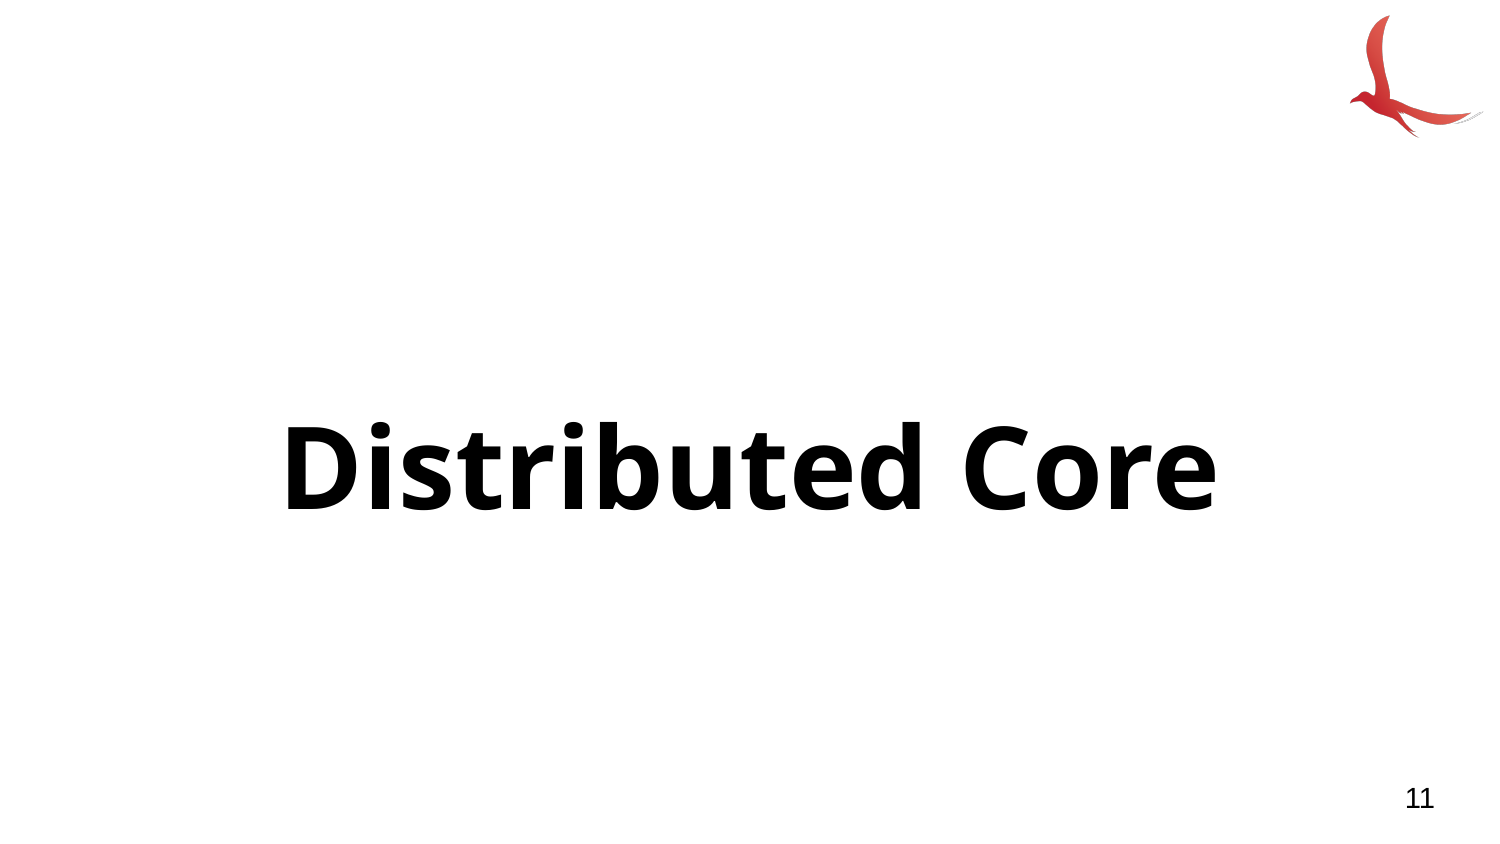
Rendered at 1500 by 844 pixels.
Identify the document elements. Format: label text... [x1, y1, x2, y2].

list Distributed Core [51, 139, 1449, 789]
slide_number 11 [1389, 764, 1480, 830]
picture [1341, 10, 1485, 155]
